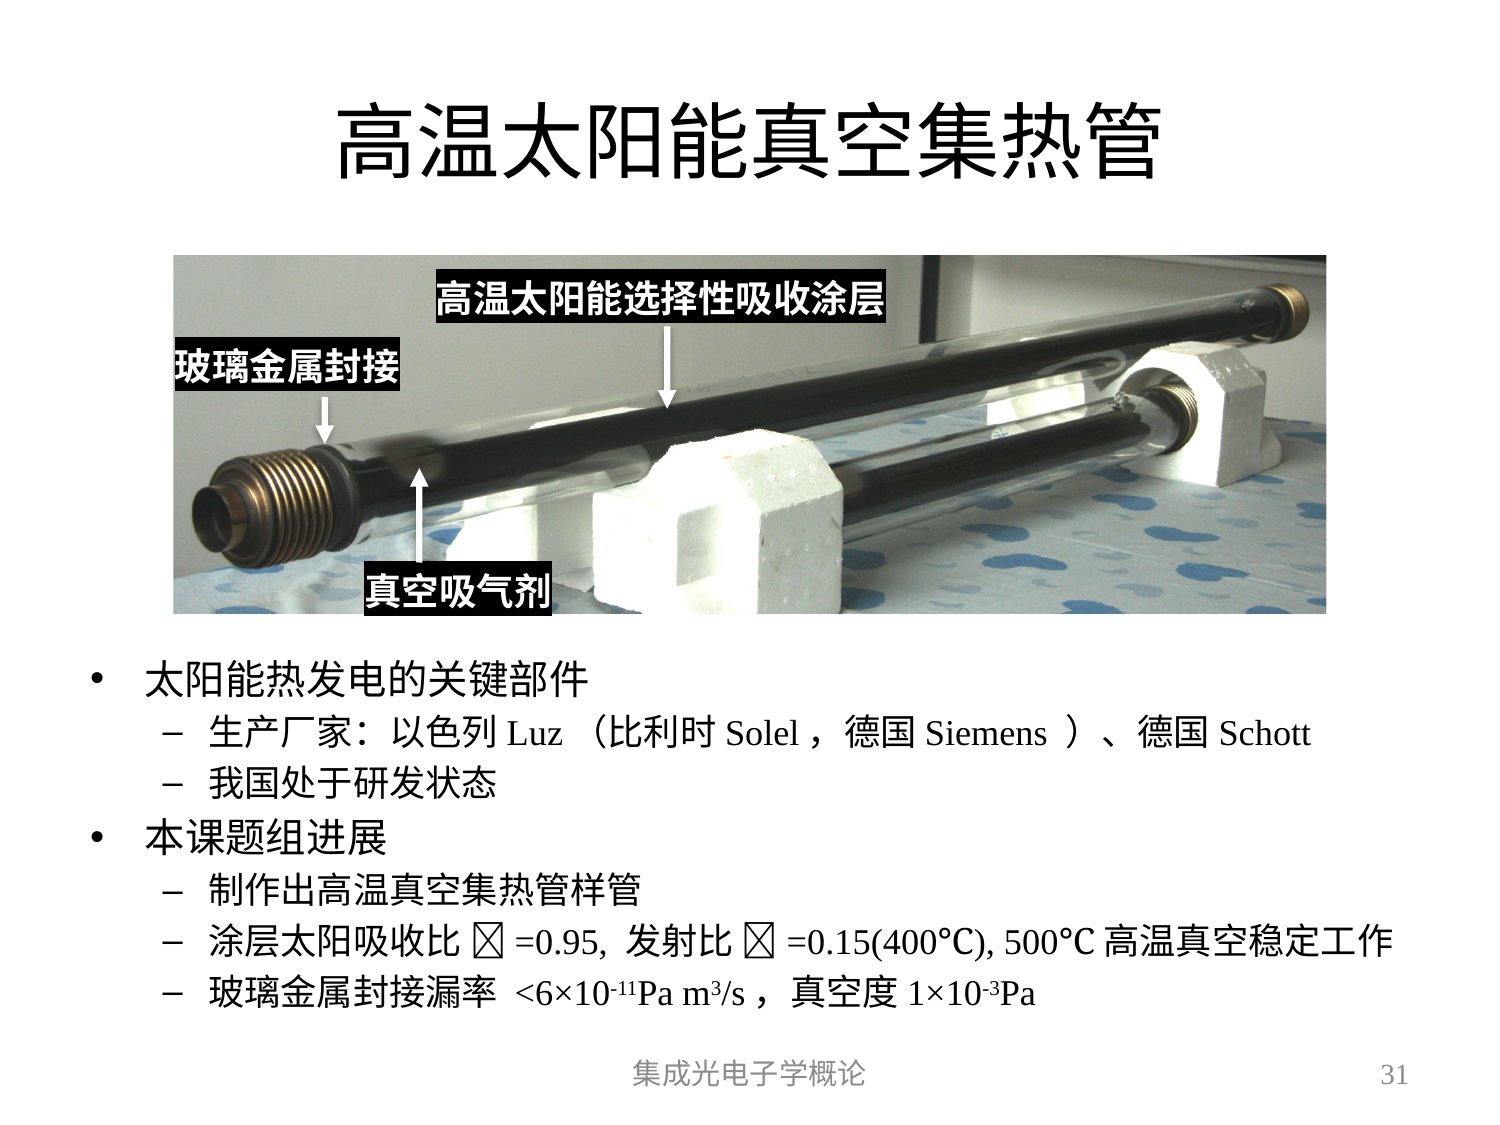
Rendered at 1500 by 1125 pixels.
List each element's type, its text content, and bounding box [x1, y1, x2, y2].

list 太阳能热发电的关键部件 生产厂家：以色列Luz（比利时Solel，德国Siemens ）、德国Schott 我国处于研发状态 本课题组进展 制作出高温真空集热管样管 涂层太阳吸收比 =0.95, 发射比 =0.15(400℃), 500℃高温真空稳定工作 玻璃金属封接漏率 <6×10-11Pa m3/s，真空度1×10-3Pa [75, 646, 1424, 1059]
text_box 玻璃金属封接 [160, 335, 168, 396]
title 高温太阳能真空集热管 [75, 45, 1425, 233]
slide_number 31 [1074, 1042, 1425, 1103]
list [173, 255, 1327, 615]
footer 集成光电子学概论 [512, 1042, 988, 1103]
